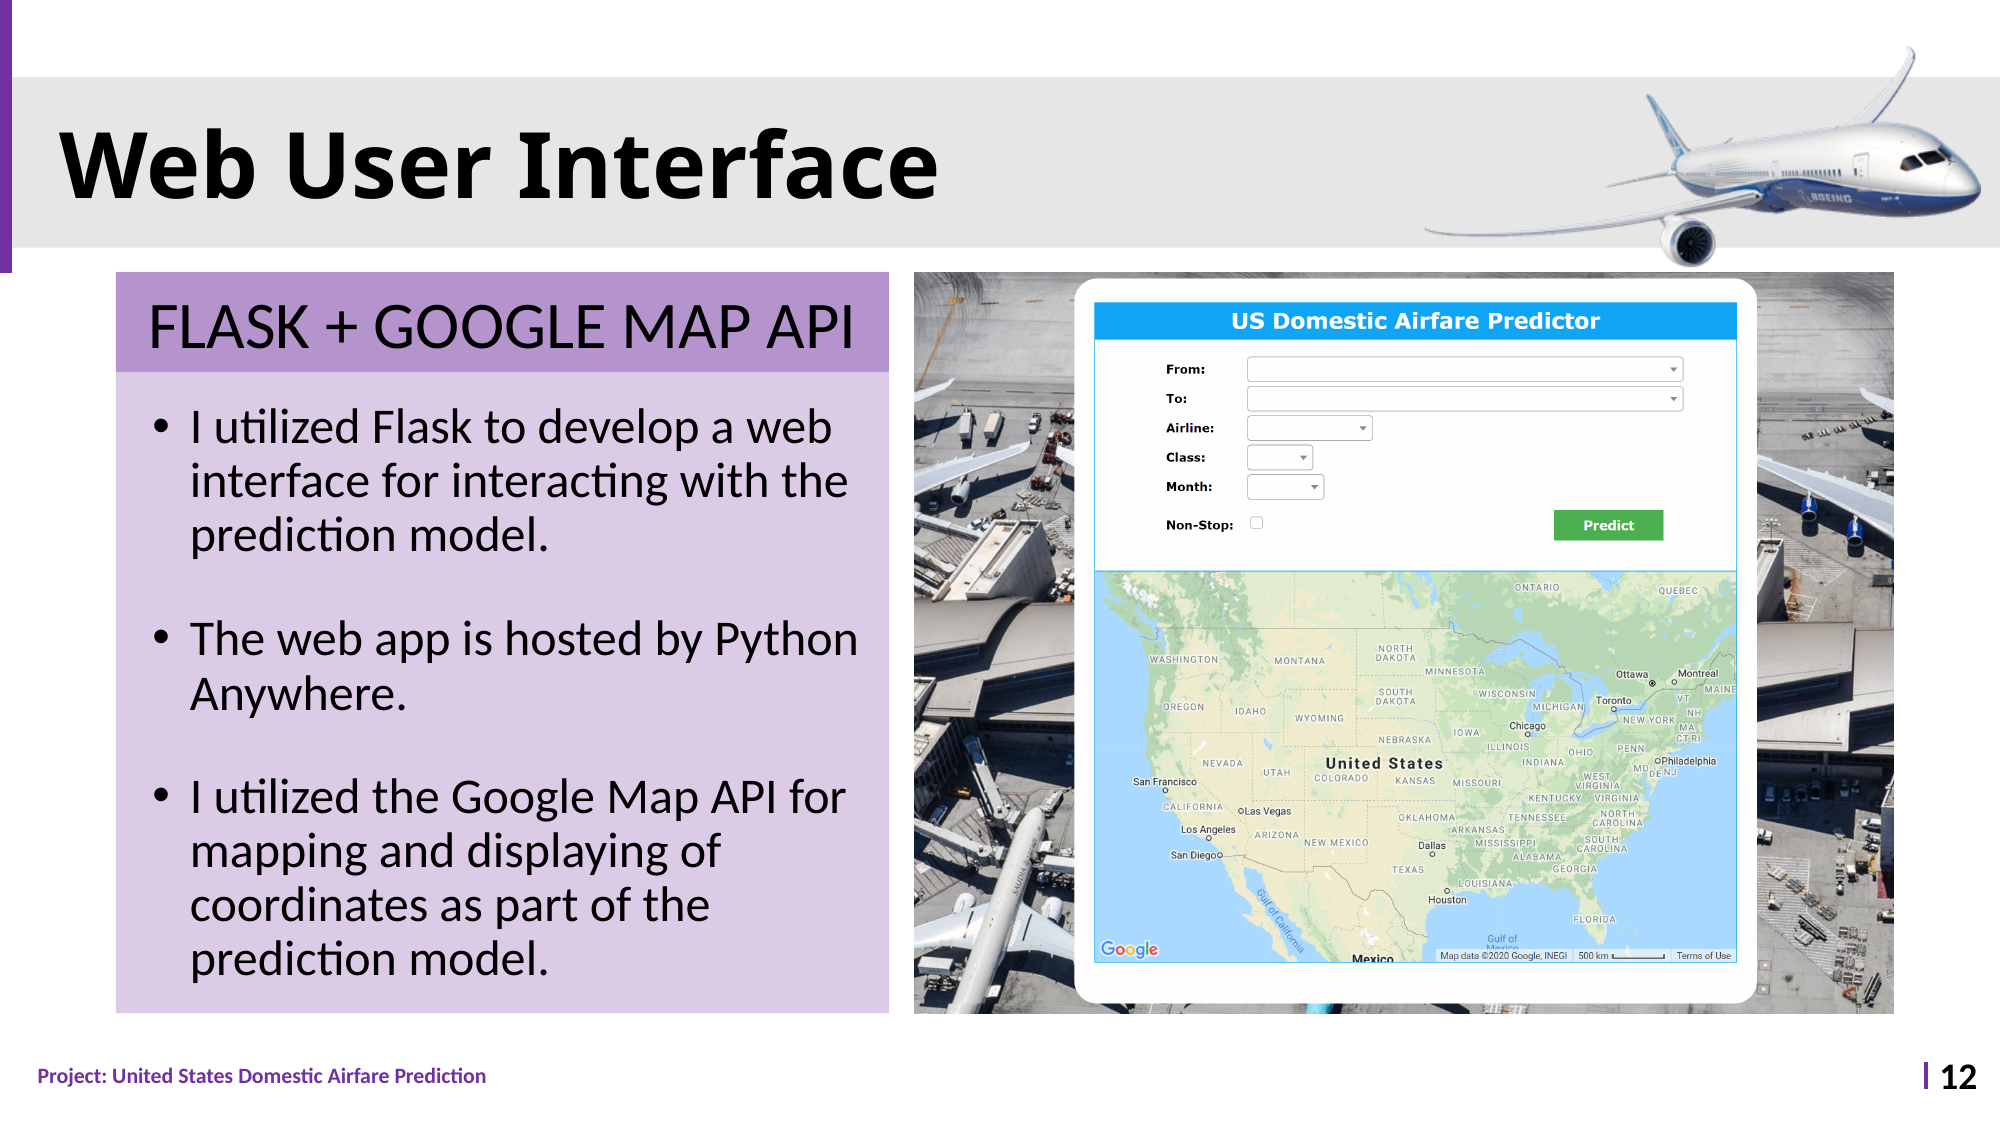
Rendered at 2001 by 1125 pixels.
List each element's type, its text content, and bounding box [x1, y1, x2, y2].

list I utilized Flask to develop a web interface for interacting with the prediction model. The web app is hosted by Python Anywhere. I utilized the Google Map API for mapping and displaying of coordinates as part of the prediction model. [137, 393, 878, 1108]
text_box FLASK + GOOGLE MAP API [115, 271, 890, 373]
text_box [115, 373, 890, 1014]
picture [914, 0, 1981, 1014]
title Web User Interface [44, 59, 1770, 278]
